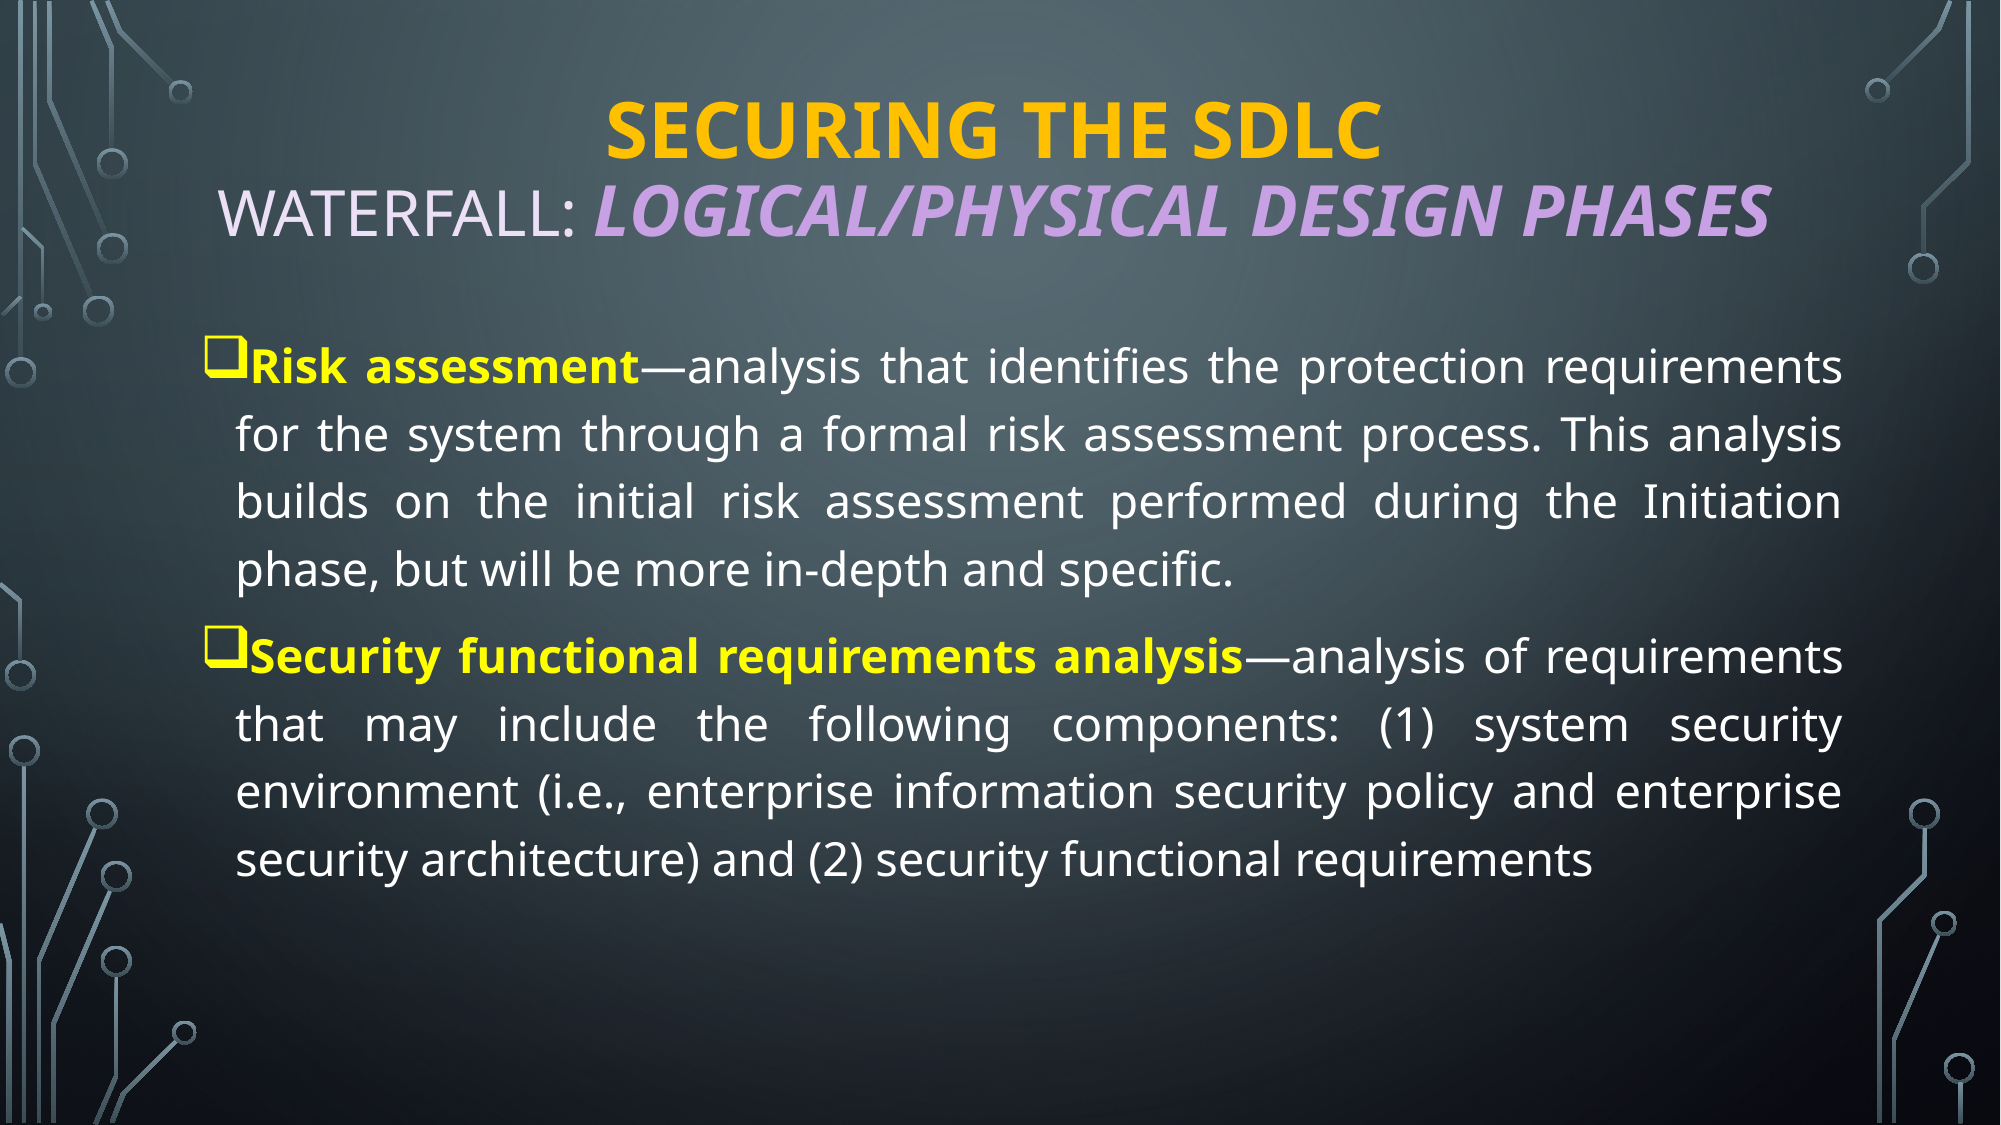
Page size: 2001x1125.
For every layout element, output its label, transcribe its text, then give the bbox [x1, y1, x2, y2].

list Risk assessment—analysis that identifies the protection requirements for the system through a formal risk assessment process. This analysis builds on the initial risk assessment performed during the Initiation phase, but will be more in-depth and specific. Security functional requirements analysis—analysis of requirements that may include the following components: (1) system security environment (i.e., enterprise information security policy and enterprise security architecture) and (2) security functional requirements [185, 317, 1860, 992]
title Securing the SDLC Waterfall: Logical/Physical Design Phases [182, 50, 1808, 294]
